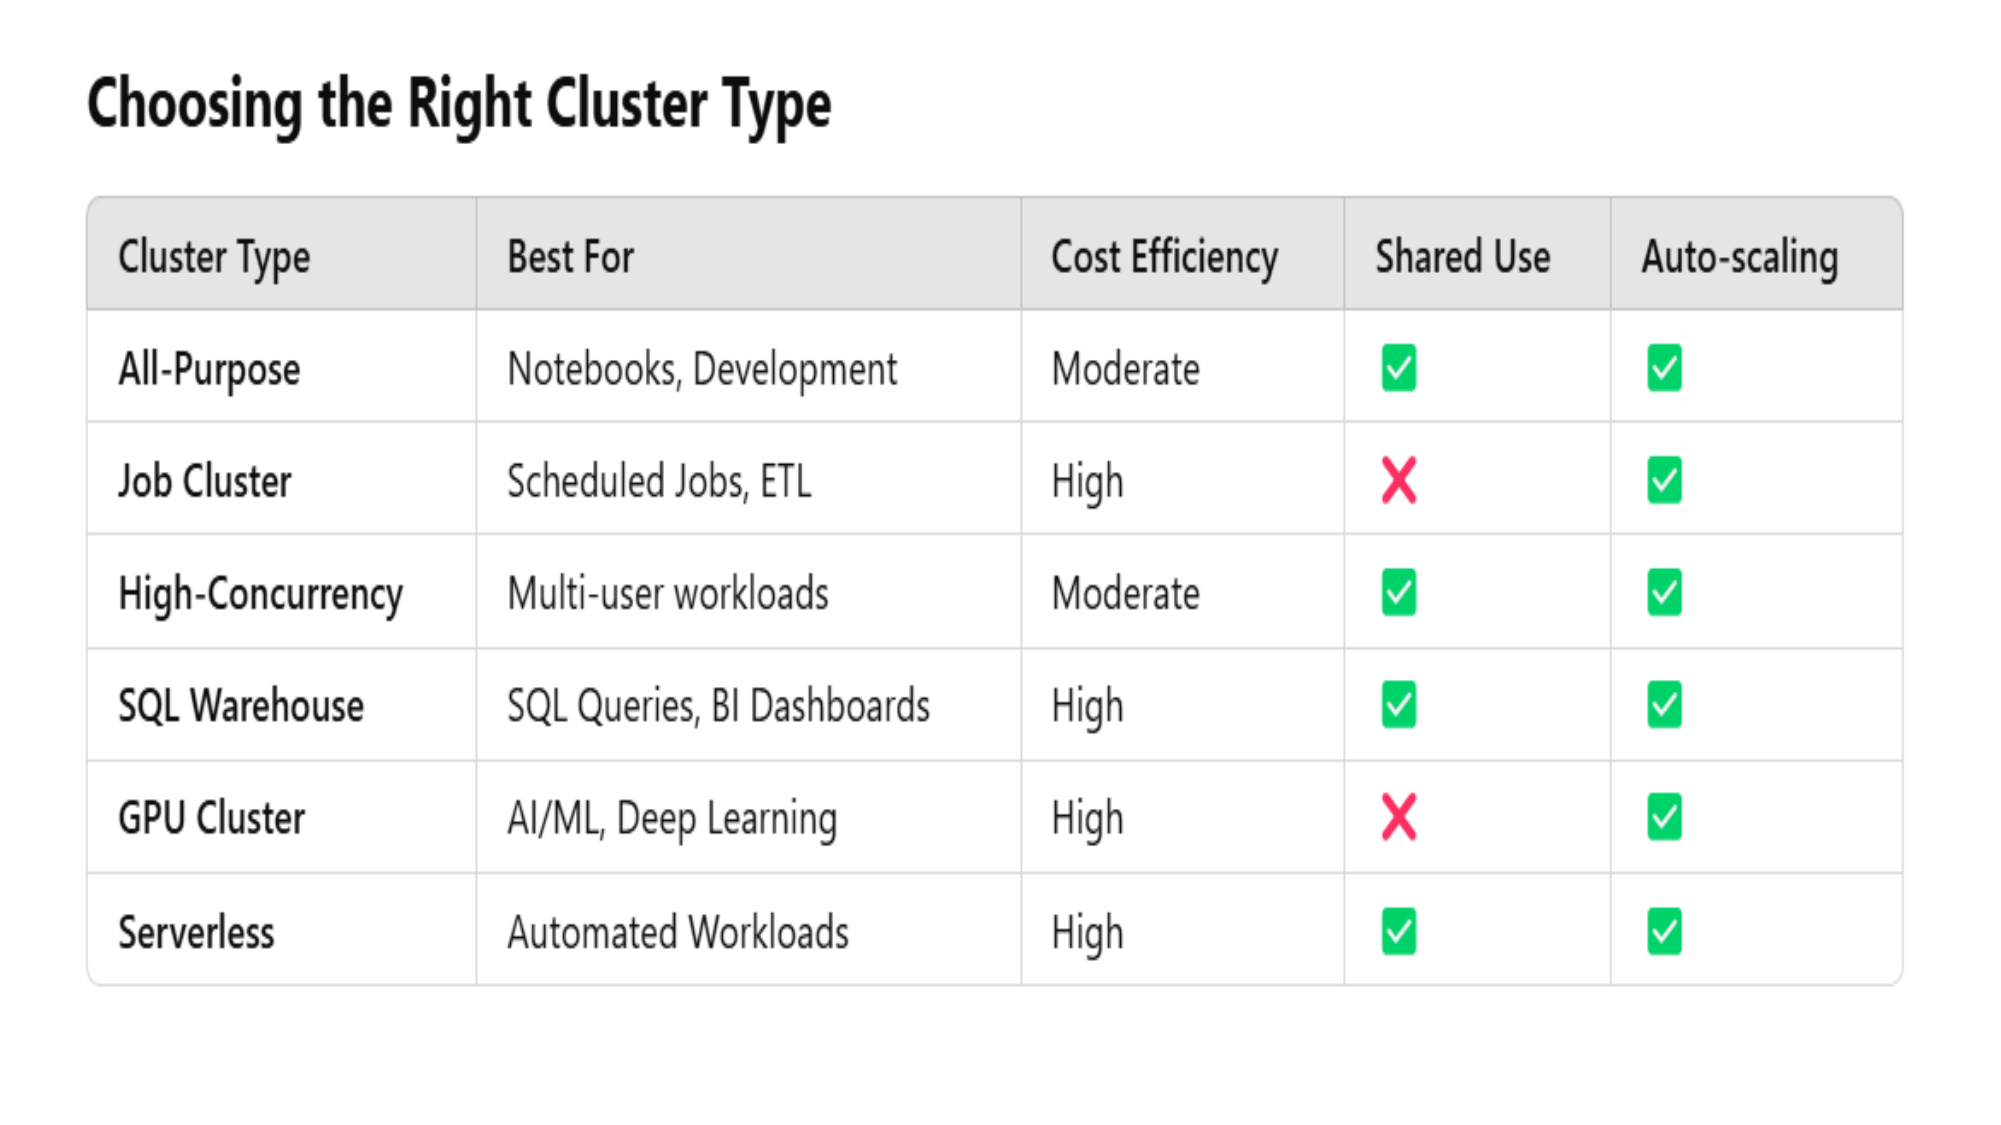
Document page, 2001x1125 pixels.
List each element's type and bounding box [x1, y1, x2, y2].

picture [71, 58, 1911, 999]
